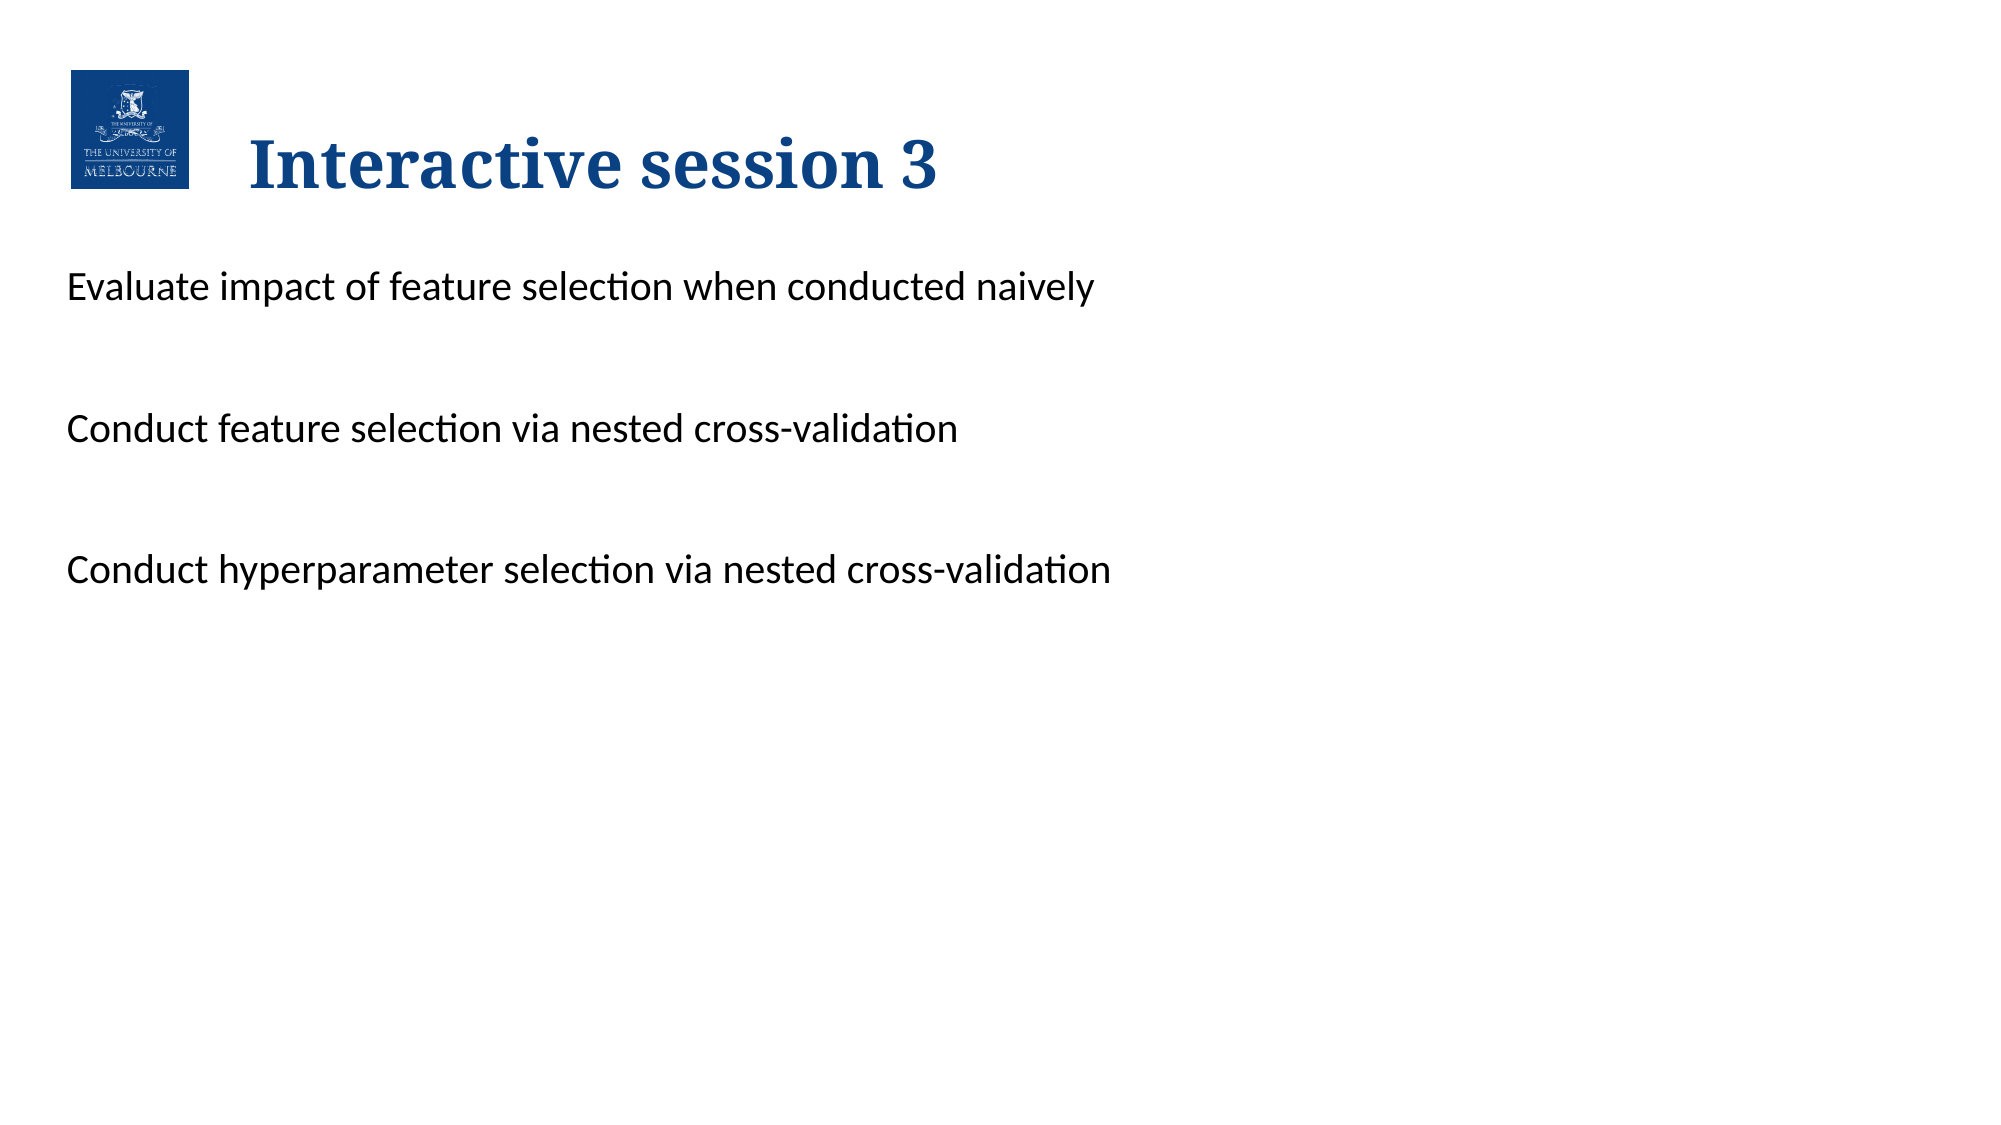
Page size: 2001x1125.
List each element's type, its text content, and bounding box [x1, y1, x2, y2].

title Interactive session 3 [234, 64, 1924, 211]
picture [71, 70, 189, 189]
list Evaluate impact of feature selection when conducted naively Conduct feature selection via nested cross-validation Conduct hyperparameter selection via nested cross-validation [51, 251, 1924, 970]
